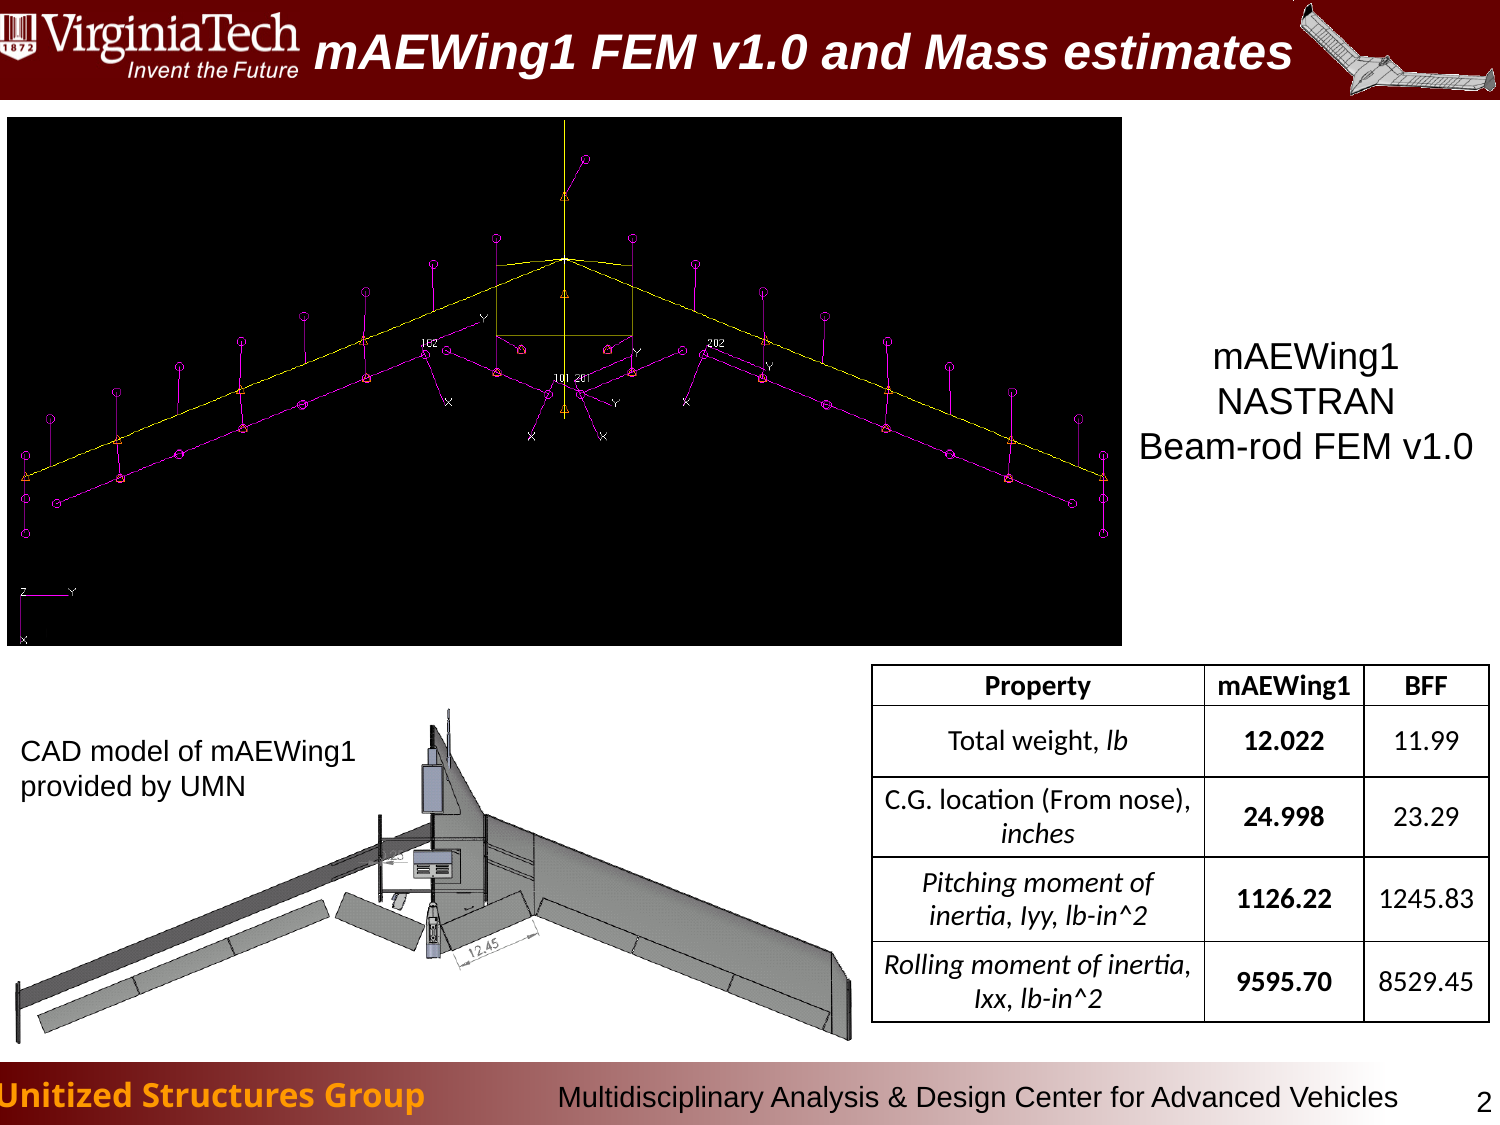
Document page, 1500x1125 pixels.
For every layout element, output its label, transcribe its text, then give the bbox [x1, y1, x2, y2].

table_cell C.G. location (From nose), inches [873, 778, 1204, 856]
title mAEWing1 FEM v1.0 and Mass estimates [253, 19, 1355, 107]
table_cell Pitching moment of inertia, Iyy, lb-in^2 [873, 858, 1204, 941]
picture [1293, 0, 1497, 100]
table_header mAEWing1 [1205, 666, 1363, 705]
table_header BFF [1365, 666, 1488, 705]
table_header Property [873, 666, 1204, 705]
table_cell 12.022 [1205, 706, 1363, 776]
table_cell 1245.83 [1365, 858, 1488, 941]
table_cell 8529.45 [1365, 942, 1488, 1021]
table_cell Total weight, lb [873, 706, 1204, 776]
table_cell Rolling moment of inertia, Ixx, lb-in^2 [873, 942, 1204, 1021]
table_cell 23.29 [1365, 778, 1488, 856]
table_cell 24.998 [1205, 778, 1363, 856]
picture [0, 12, 300, 78]
text_box mAEWing1 NASTRAN Beam-rod FEM v1.0 [1126, 324, 1500, 475]
picture [2, 699, 867, 1050]
table_cell 9595.70 [1205, 942, 1363, 1021]
picture [7, 116, 1123, 647]
table_cell 11.99 [1365, 706, 1488, 776]
table_cell 1126.22 [1205, 858, 1363, 941]
